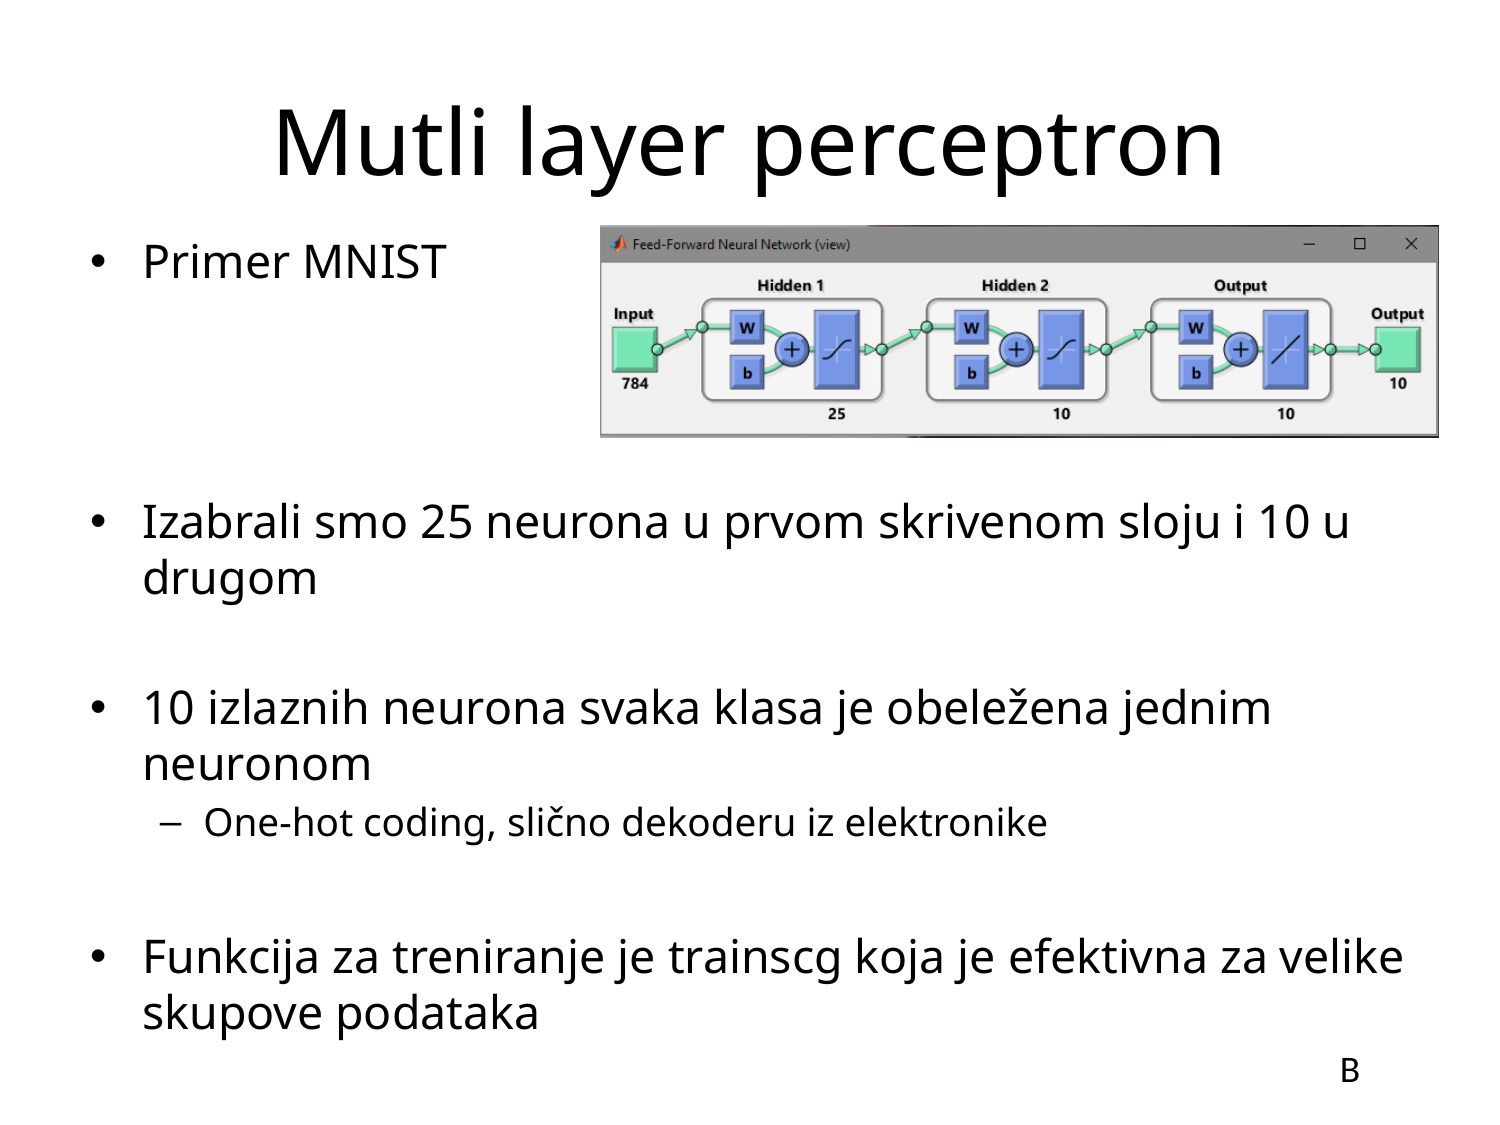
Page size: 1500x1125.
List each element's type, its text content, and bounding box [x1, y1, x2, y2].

list Primer MNIST Izabrali smo 25 neurona u prvom skrivenom sloju i 10 u drugom 10 izlaznih neurona svaka klasa je obeležena jednim neuronom One-hot coding, slično dekoderu iz elektronike Funkcija za treniranje je trainscg koja je efektivna za velike skupove podataka [75, 233, 1425, 1050]
picture [599, 224, 1440, 438]
title Mutli layer perceptron [75, 45, 1425, 233]
text_box B [1324, 1037, 1371, 1098]
